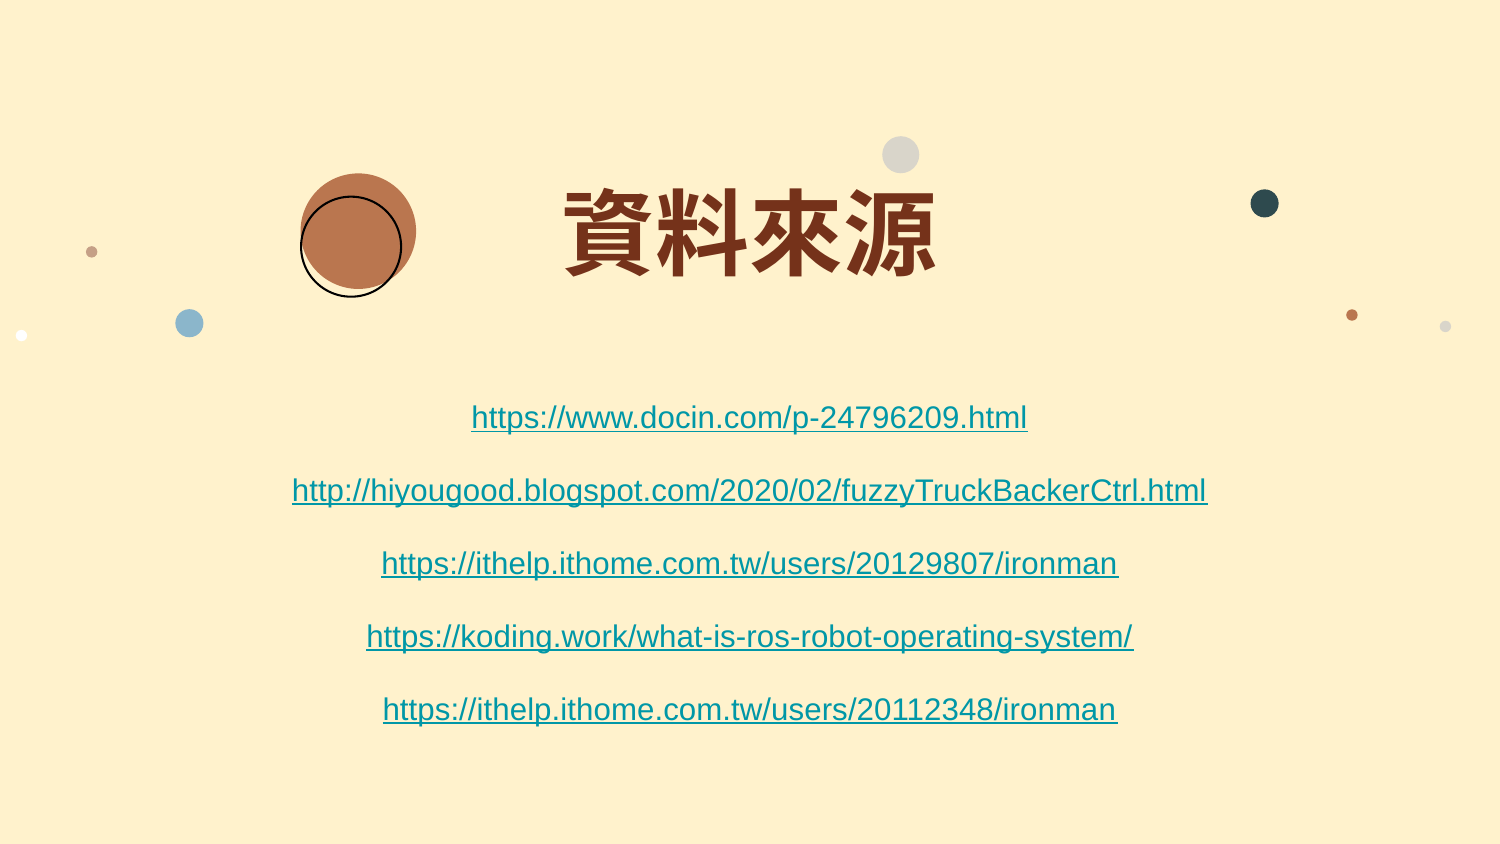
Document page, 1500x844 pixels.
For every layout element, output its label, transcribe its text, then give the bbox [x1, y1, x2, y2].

text_box [301, 196, 402, 297]
text_box [300, 173, 417, 281]
text_box [1439, 320, 1452, 333]
text_box [882, 136, 920, 170]
text_box [1250, 189, 1279, 218]
text_box [175, 309, 204, 338]
text_box [15, 329, 28, 342]
text_box 資料來源 [511, 170, 946, 292]
text_box [85, 246, 98, 258]
text_box https://www.docin.com/p-24796209.html http://hiyougood.blogspot.com/2020/02/fuzzyTruckBackerCtrl.html https://ithelp.ithome.com.tw/users/20129807/ironman https://koding.work/what-is-ros-robot-operating-system/ https://ithelp.ithome.com.tw/users/20112348/ironman [82, 373, 1418, 814]
text_box [1346, 309, 1358, 321]
